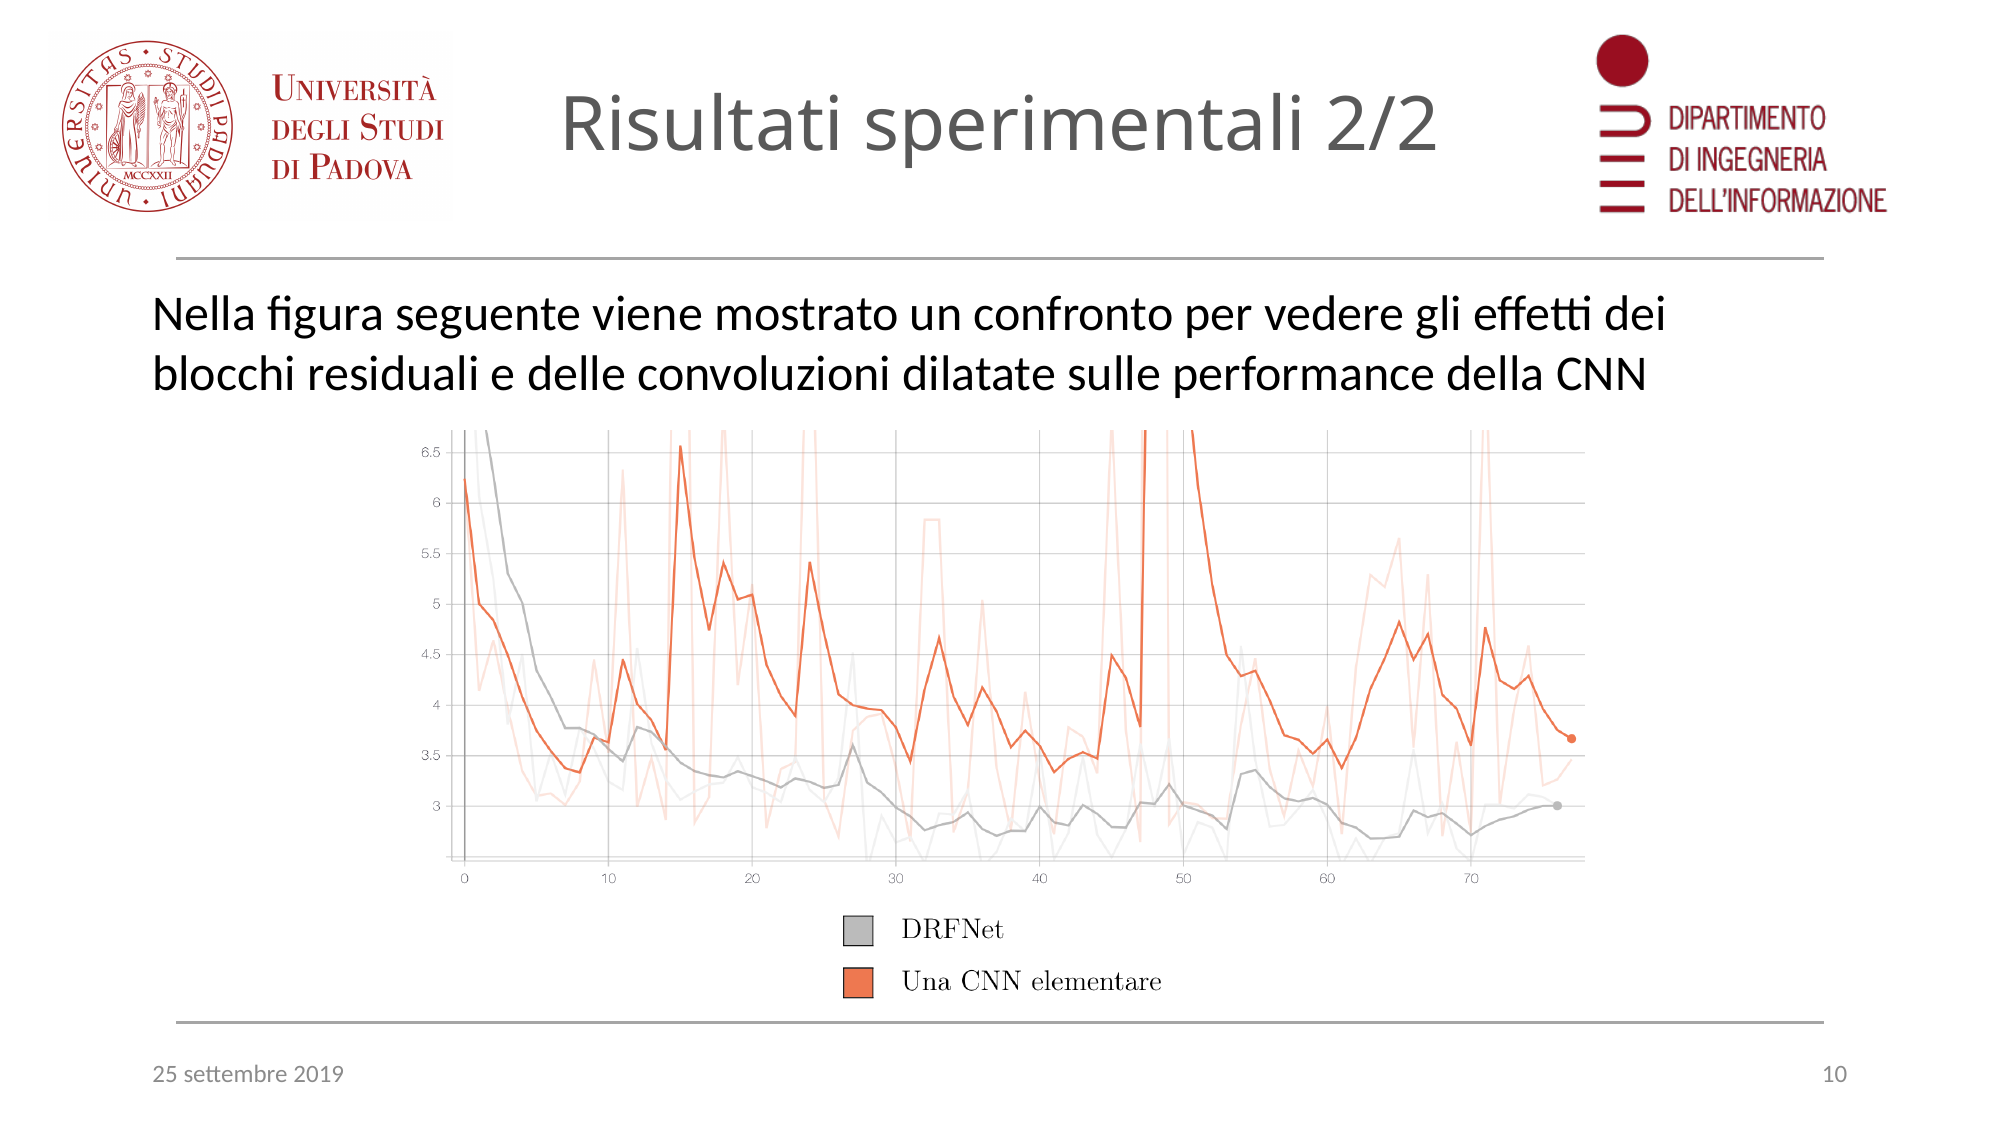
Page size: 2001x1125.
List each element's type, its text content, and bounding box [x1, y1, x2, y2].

title Risultati sperimentali 2/2 [515, 41, 1485, 211]
picture [1581, 15, 1952, 237]
slide_number 25 settembre 2019 [137, 1042, 588, 1103]
picture [48, 31, 453, 221]
slide_number 10 [1412, 1042, 1863, 1103]
picture [415, 423, 1585, 887]
text_box Nella figura seguente viene mostrato un confronto per vedere gli effetti dei blocchi residuali e delle convoluzioni dilatate sulle performance della CNN [137, 273, 1767, 408]
picture [829, 904, 1171, 1005]
